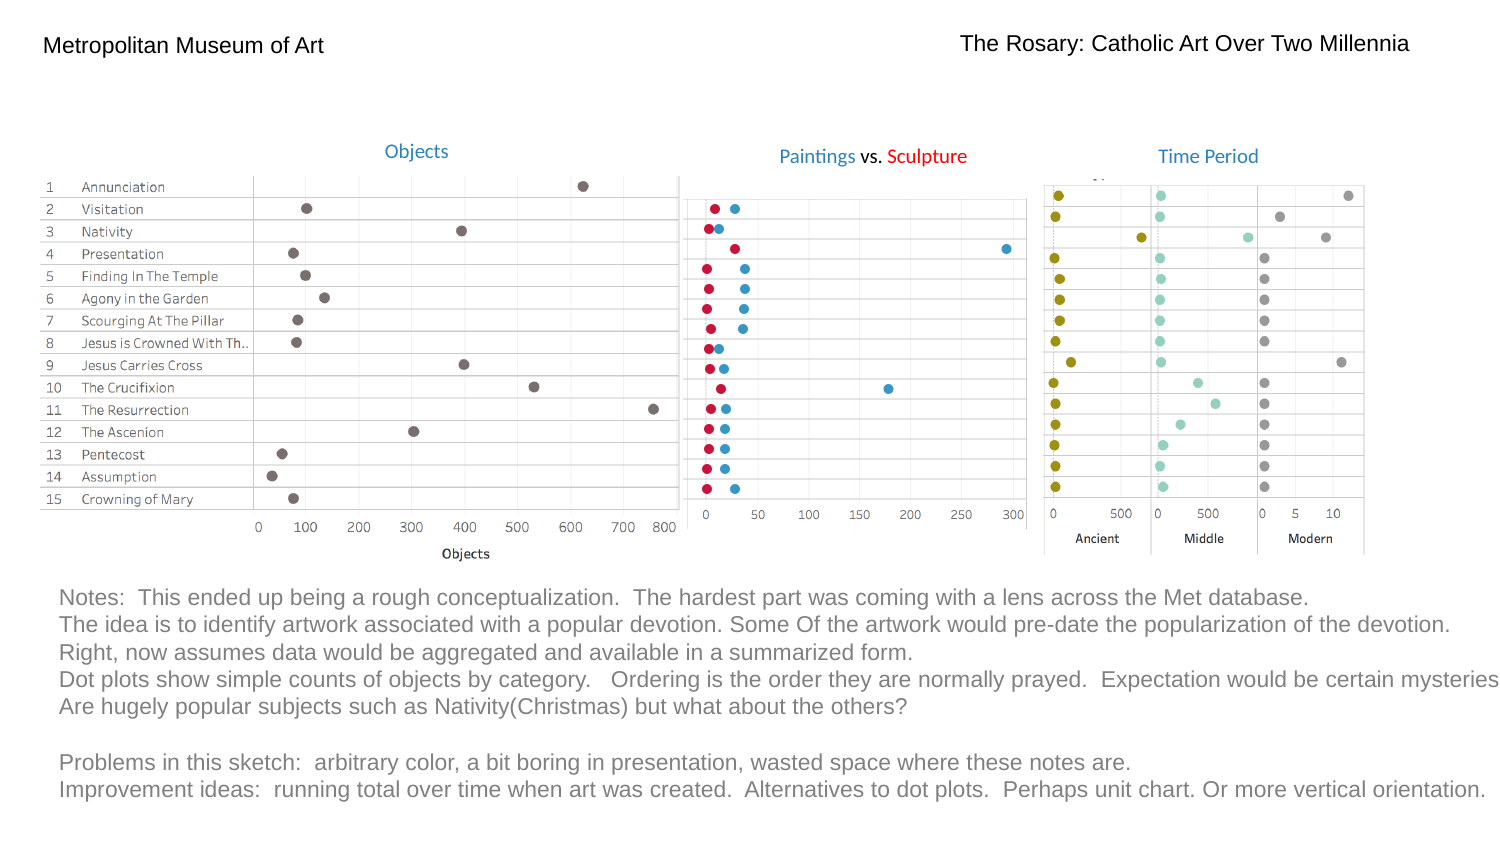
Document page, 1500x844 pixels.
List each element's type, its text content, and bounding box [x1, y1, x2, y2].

text_box Metropolitan Museum of Art [28, 23, 340, 66]
picture [40, 175, 681, 565]
text_box Notes: This ended up being a rough conceptualization. The hardest part was coming with a lens across the Met database. The idea is to identify artwork associated with a popular devotion. Some Of the artwork would pre-date the popularization of the devotion. Right, now assumes data would be aggregated and available in a summarized form. Dot plots show simple counts of objects by category. Ordering is the order they are normally prayed. Expectation would be certain mysteries Are hugely popular subjects such as Nativity(Christmas) but what about the others? Problems in this sketch: arbitrary color, a bit boring in presentation, wasted space where these notes are. Improvement ideas: running total over time when art was created. Alternatives to dot plots. Perhaps unit chart. Or more vertical orientation. [44, 574, 1500, 837]
text_box Paintings vs. Sculpture [764, 135, 983, 176]
picture [1042, 178, 1377, 576]
text_box The Rosary: Catholic Art Over Two Millennia [944, 21, 1500, 64]
text_box Time Period [1143, 135, 1275, 176]
text_box Objects [370, 129, 464, 170]
picture [683, 194, 1029, 538]
